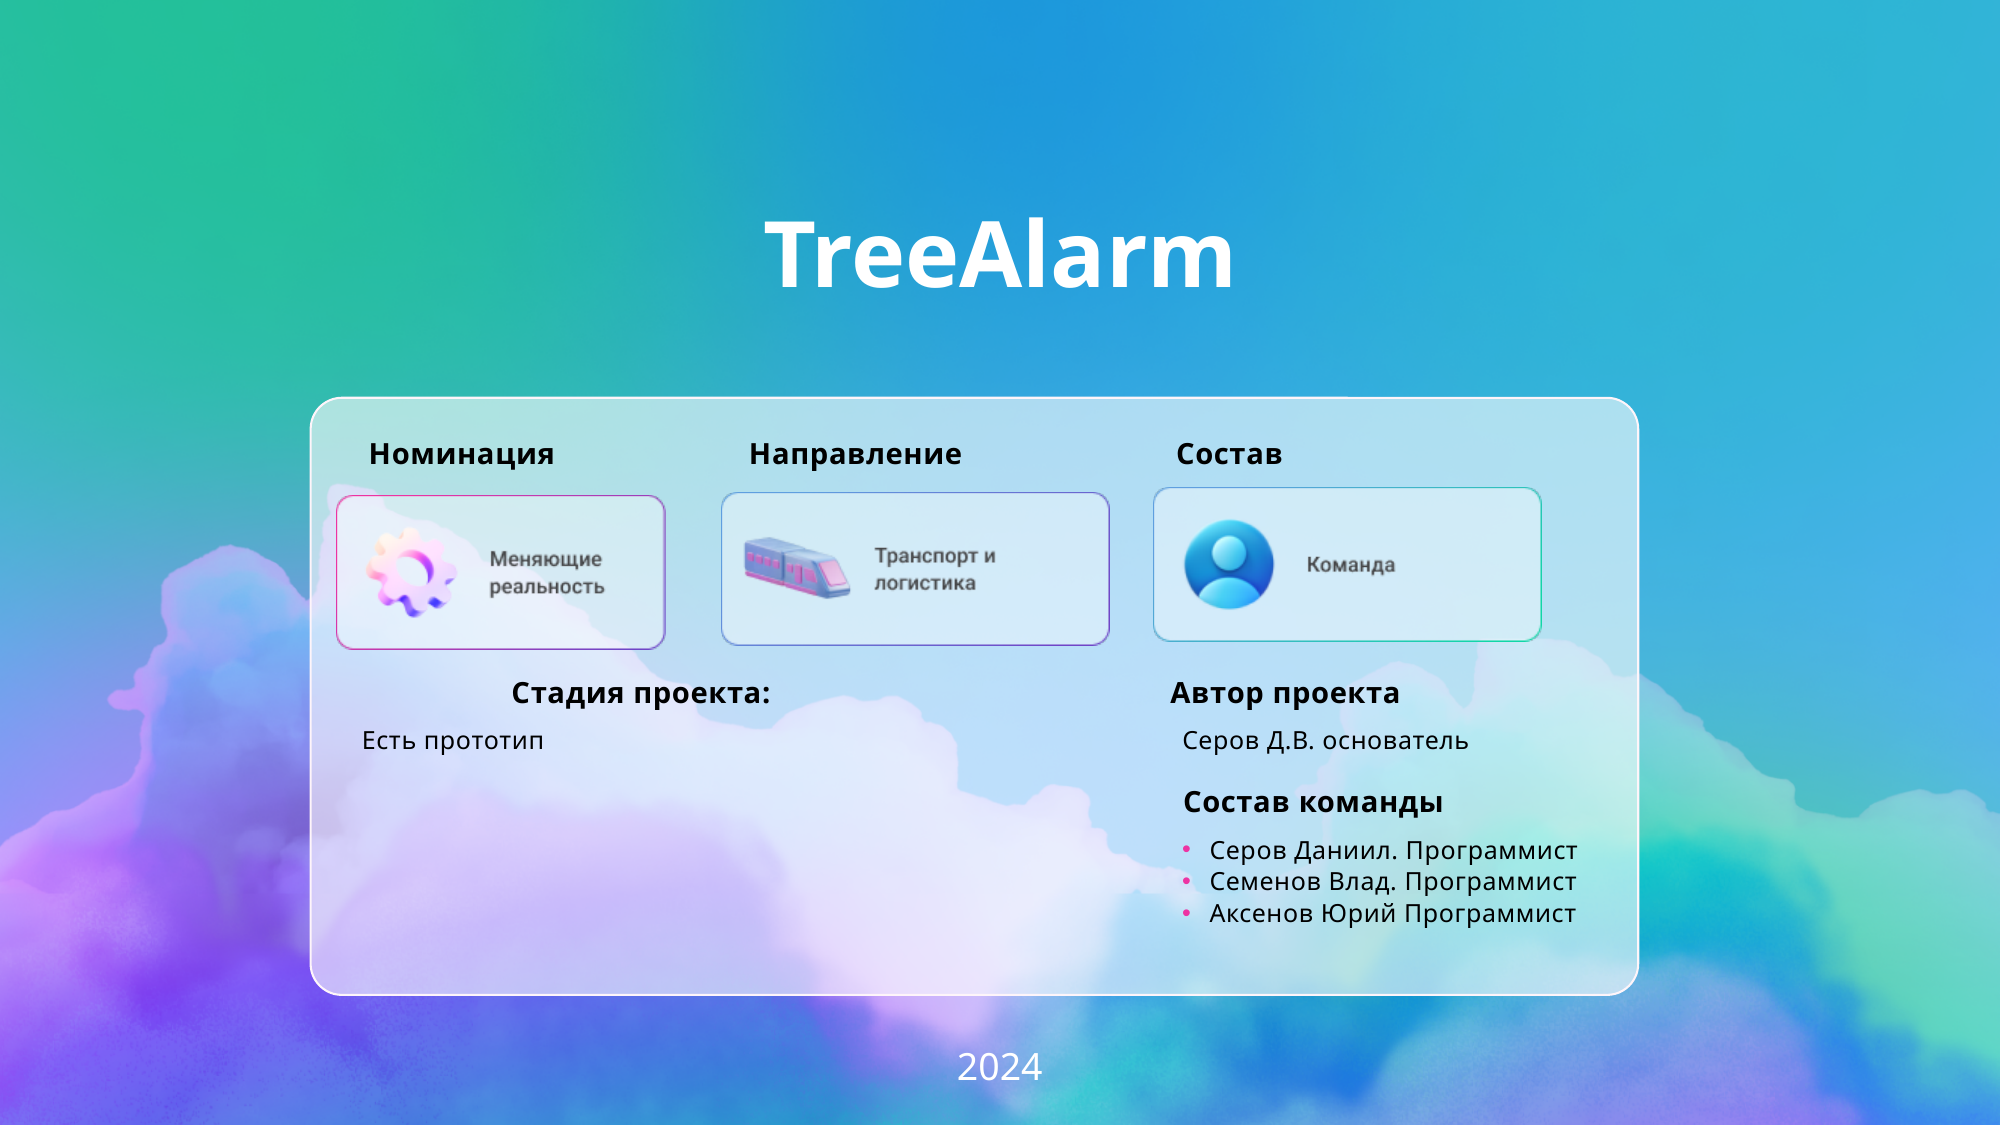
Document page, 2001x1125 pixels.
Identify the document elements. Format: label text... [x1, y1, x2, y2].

text_box Серов Даниил. Программист Семенов Влад. Программист Аксенов Юрий Программист [1165, 826, 1595, 967]
title TreeAlarm [56, 125, 1945, 391]
text_box Стадия проекта: [494, 666, 786, 717]
text_box Есть прототип [345, 717, 1110, 762]
text_box Автор проекта [1153, 666, 1639, 717]
text_box Состав команды [1166, 776, 1459, 826]
picture [0, 0, 2000, 1125]
text_box Направление [732, 428, 978, 478]
text_box Состав [1159, 428, 1299, 478]
text_box Номинация [352, 428, 570, 478]
text_box Серов Д.В. основатель [1165, 717, 1486, 762]
text_box 2024 [704, 1035, 1296, 1096]
text_box [309, 396, 1640, 996]
